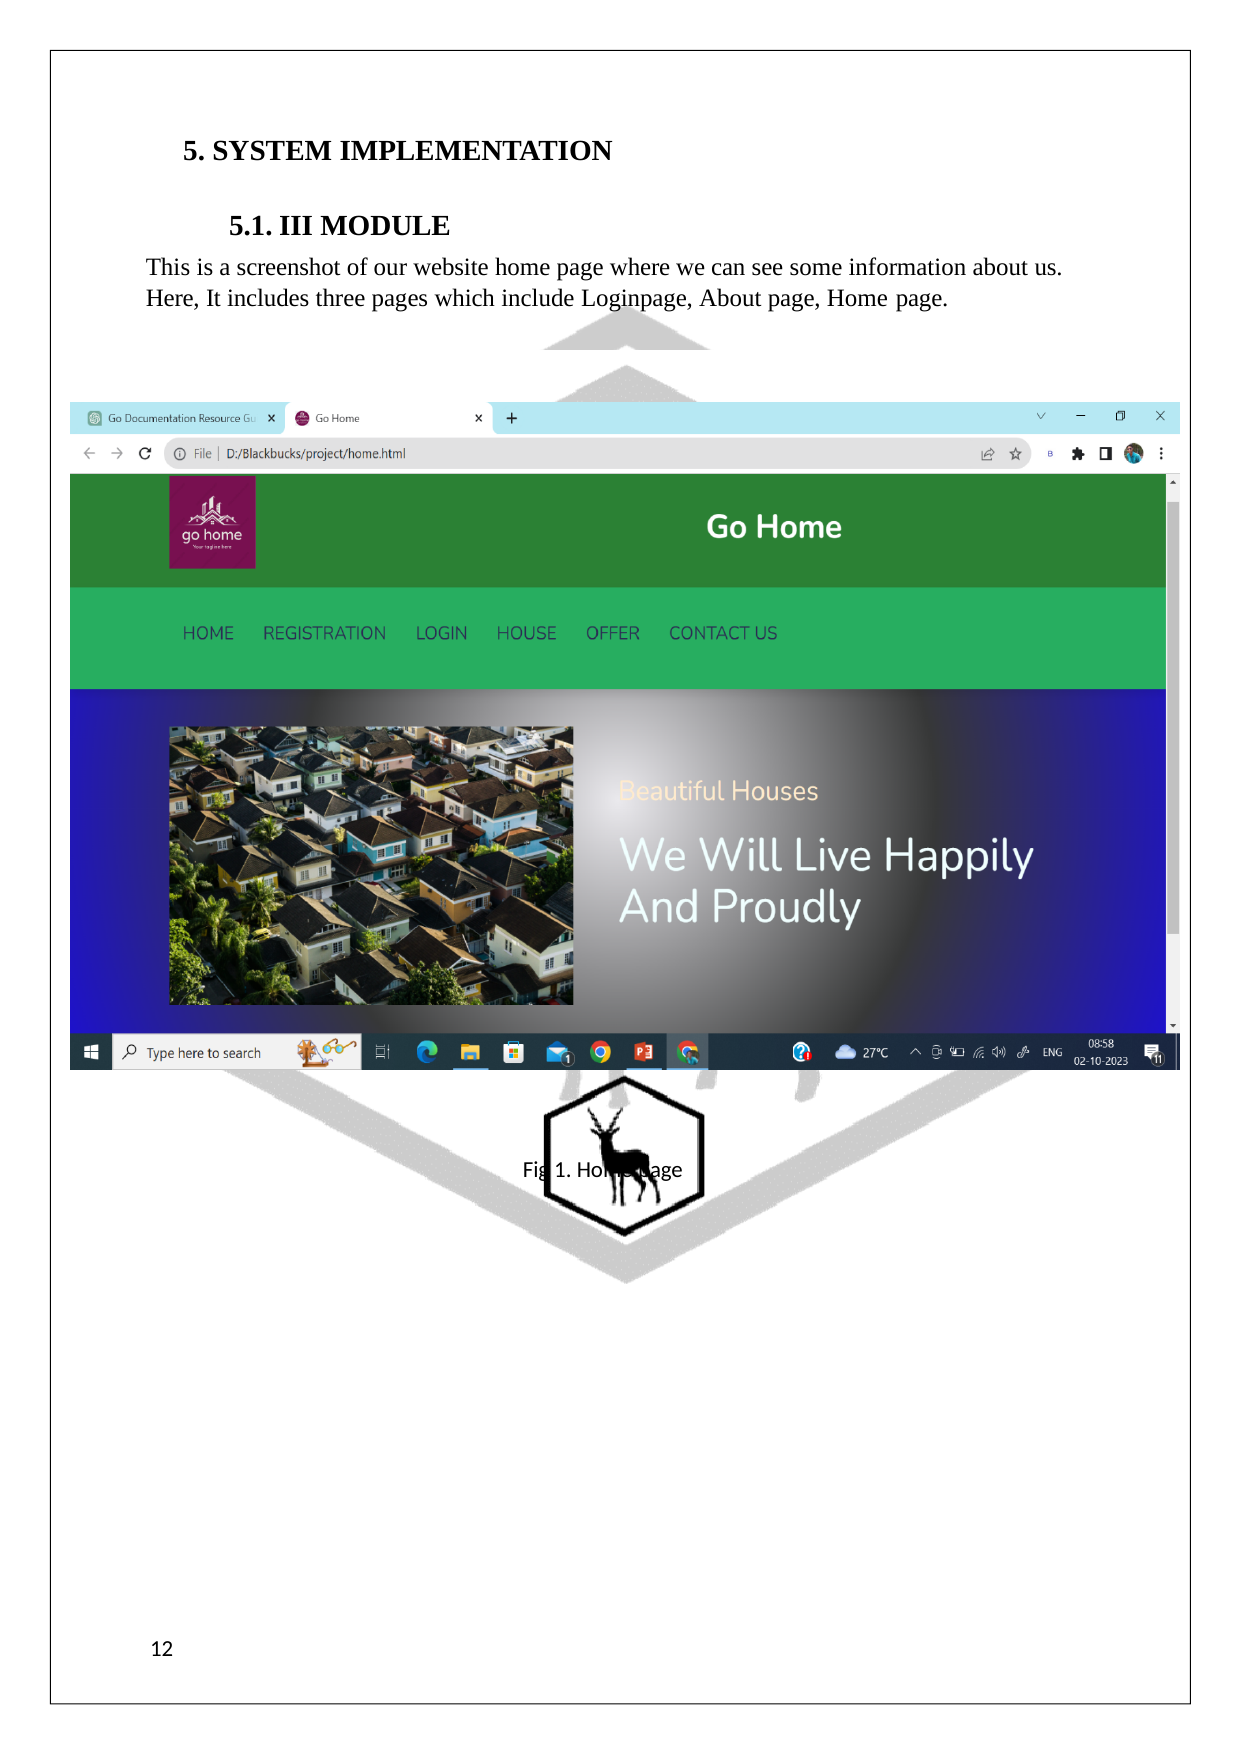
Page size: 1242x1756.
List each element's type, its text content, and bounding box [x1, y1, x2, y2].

slide_number 12 [143, 1637, 180, 1756]
picture [70, 290, 1180, 1315]
text_box 5. SYSTEM IMPLEMENTATION 5.1. III MODULE This is a screenshot of our website home page where we can see some information about us. Here, It includes three pages which include Loginpage, About page, Home page. [143, 77, 1075, 312]
text_box Fig 1. Home page [520, 1152, 766, 1182]
